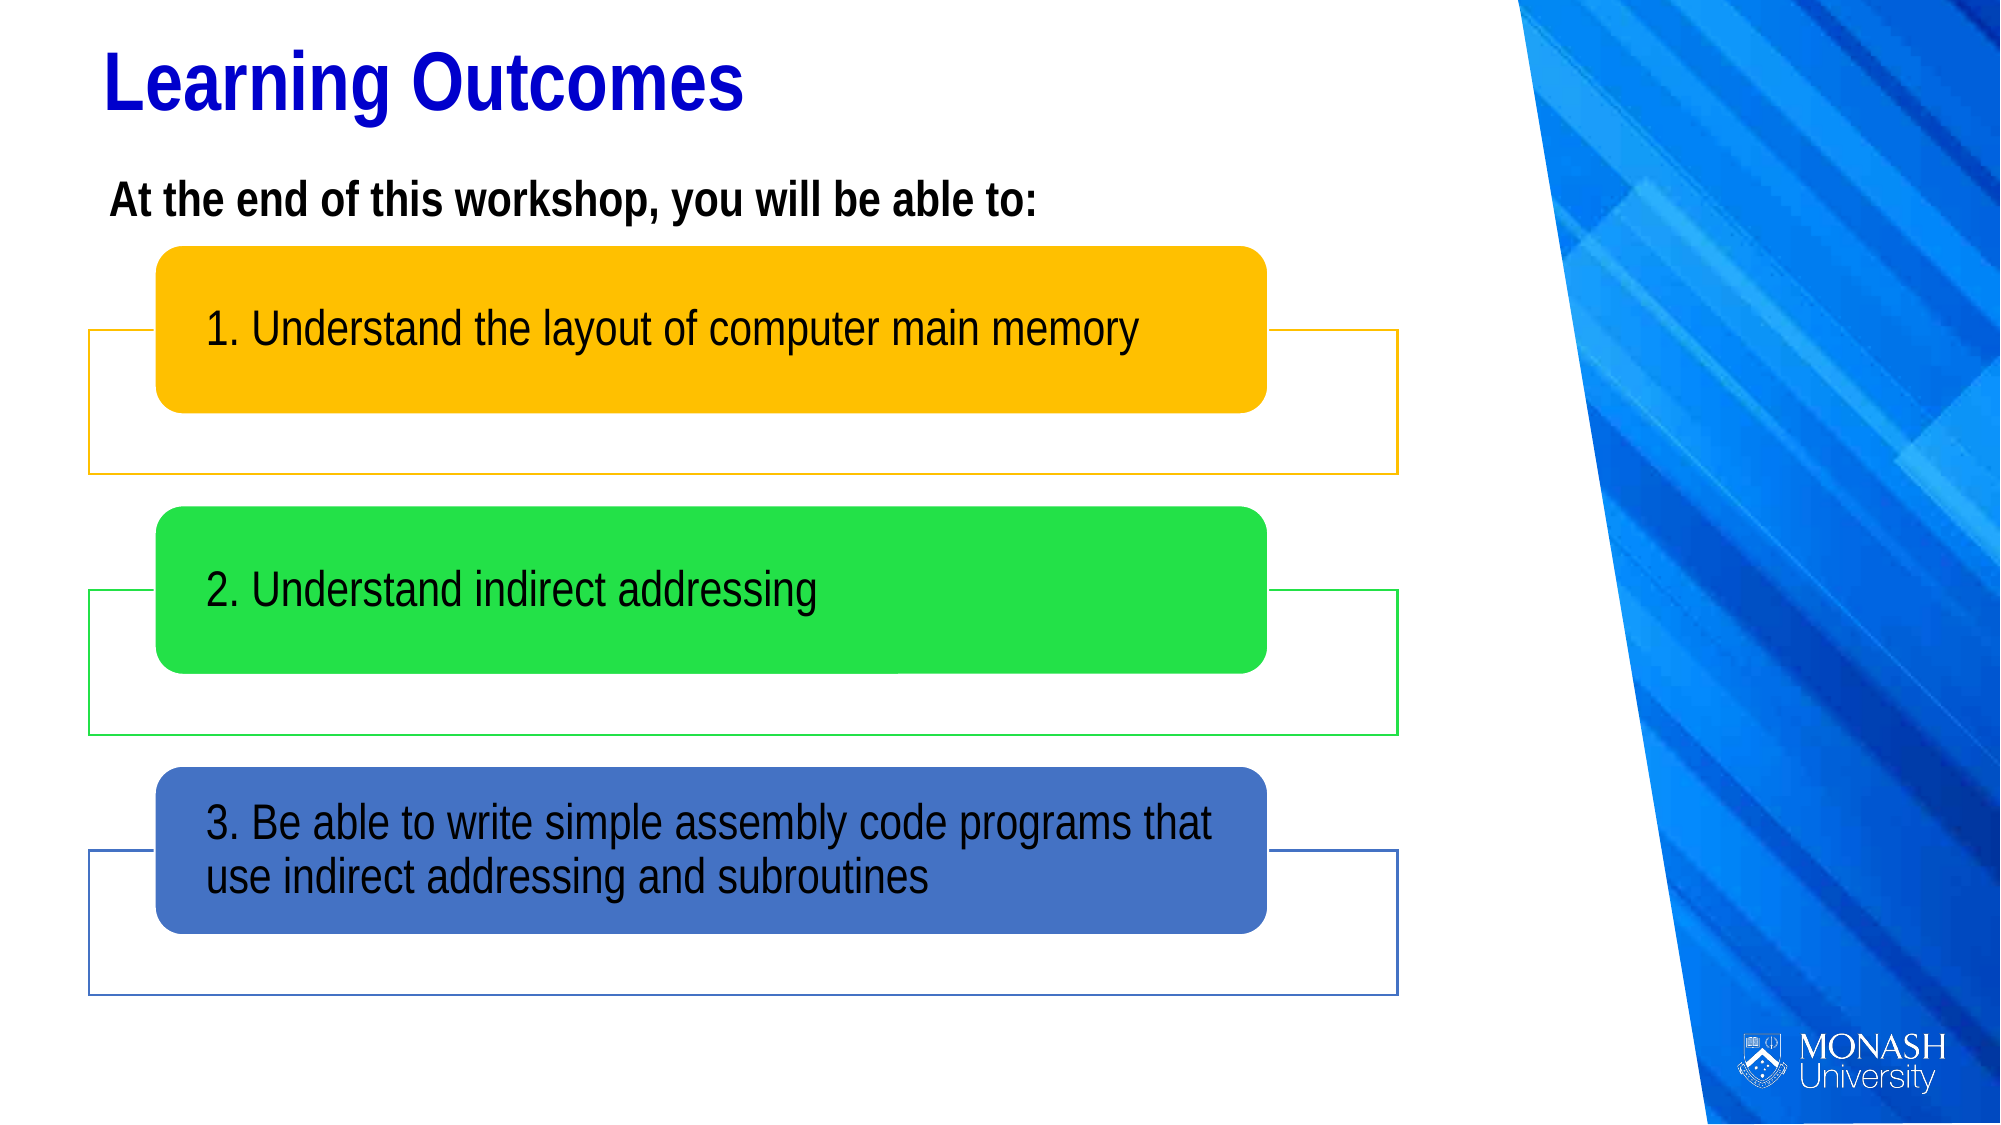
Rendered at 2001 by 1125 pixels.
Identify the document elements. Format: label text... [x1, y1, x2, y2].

picture [1517, 0, 2001, 1125]
text_box At the end of this workshop, you will be able to: [93, 159, 1055, 235]
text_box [89, 242, 1398, 998]
list Learning Outcomes [89, 31, 1312, 152]
